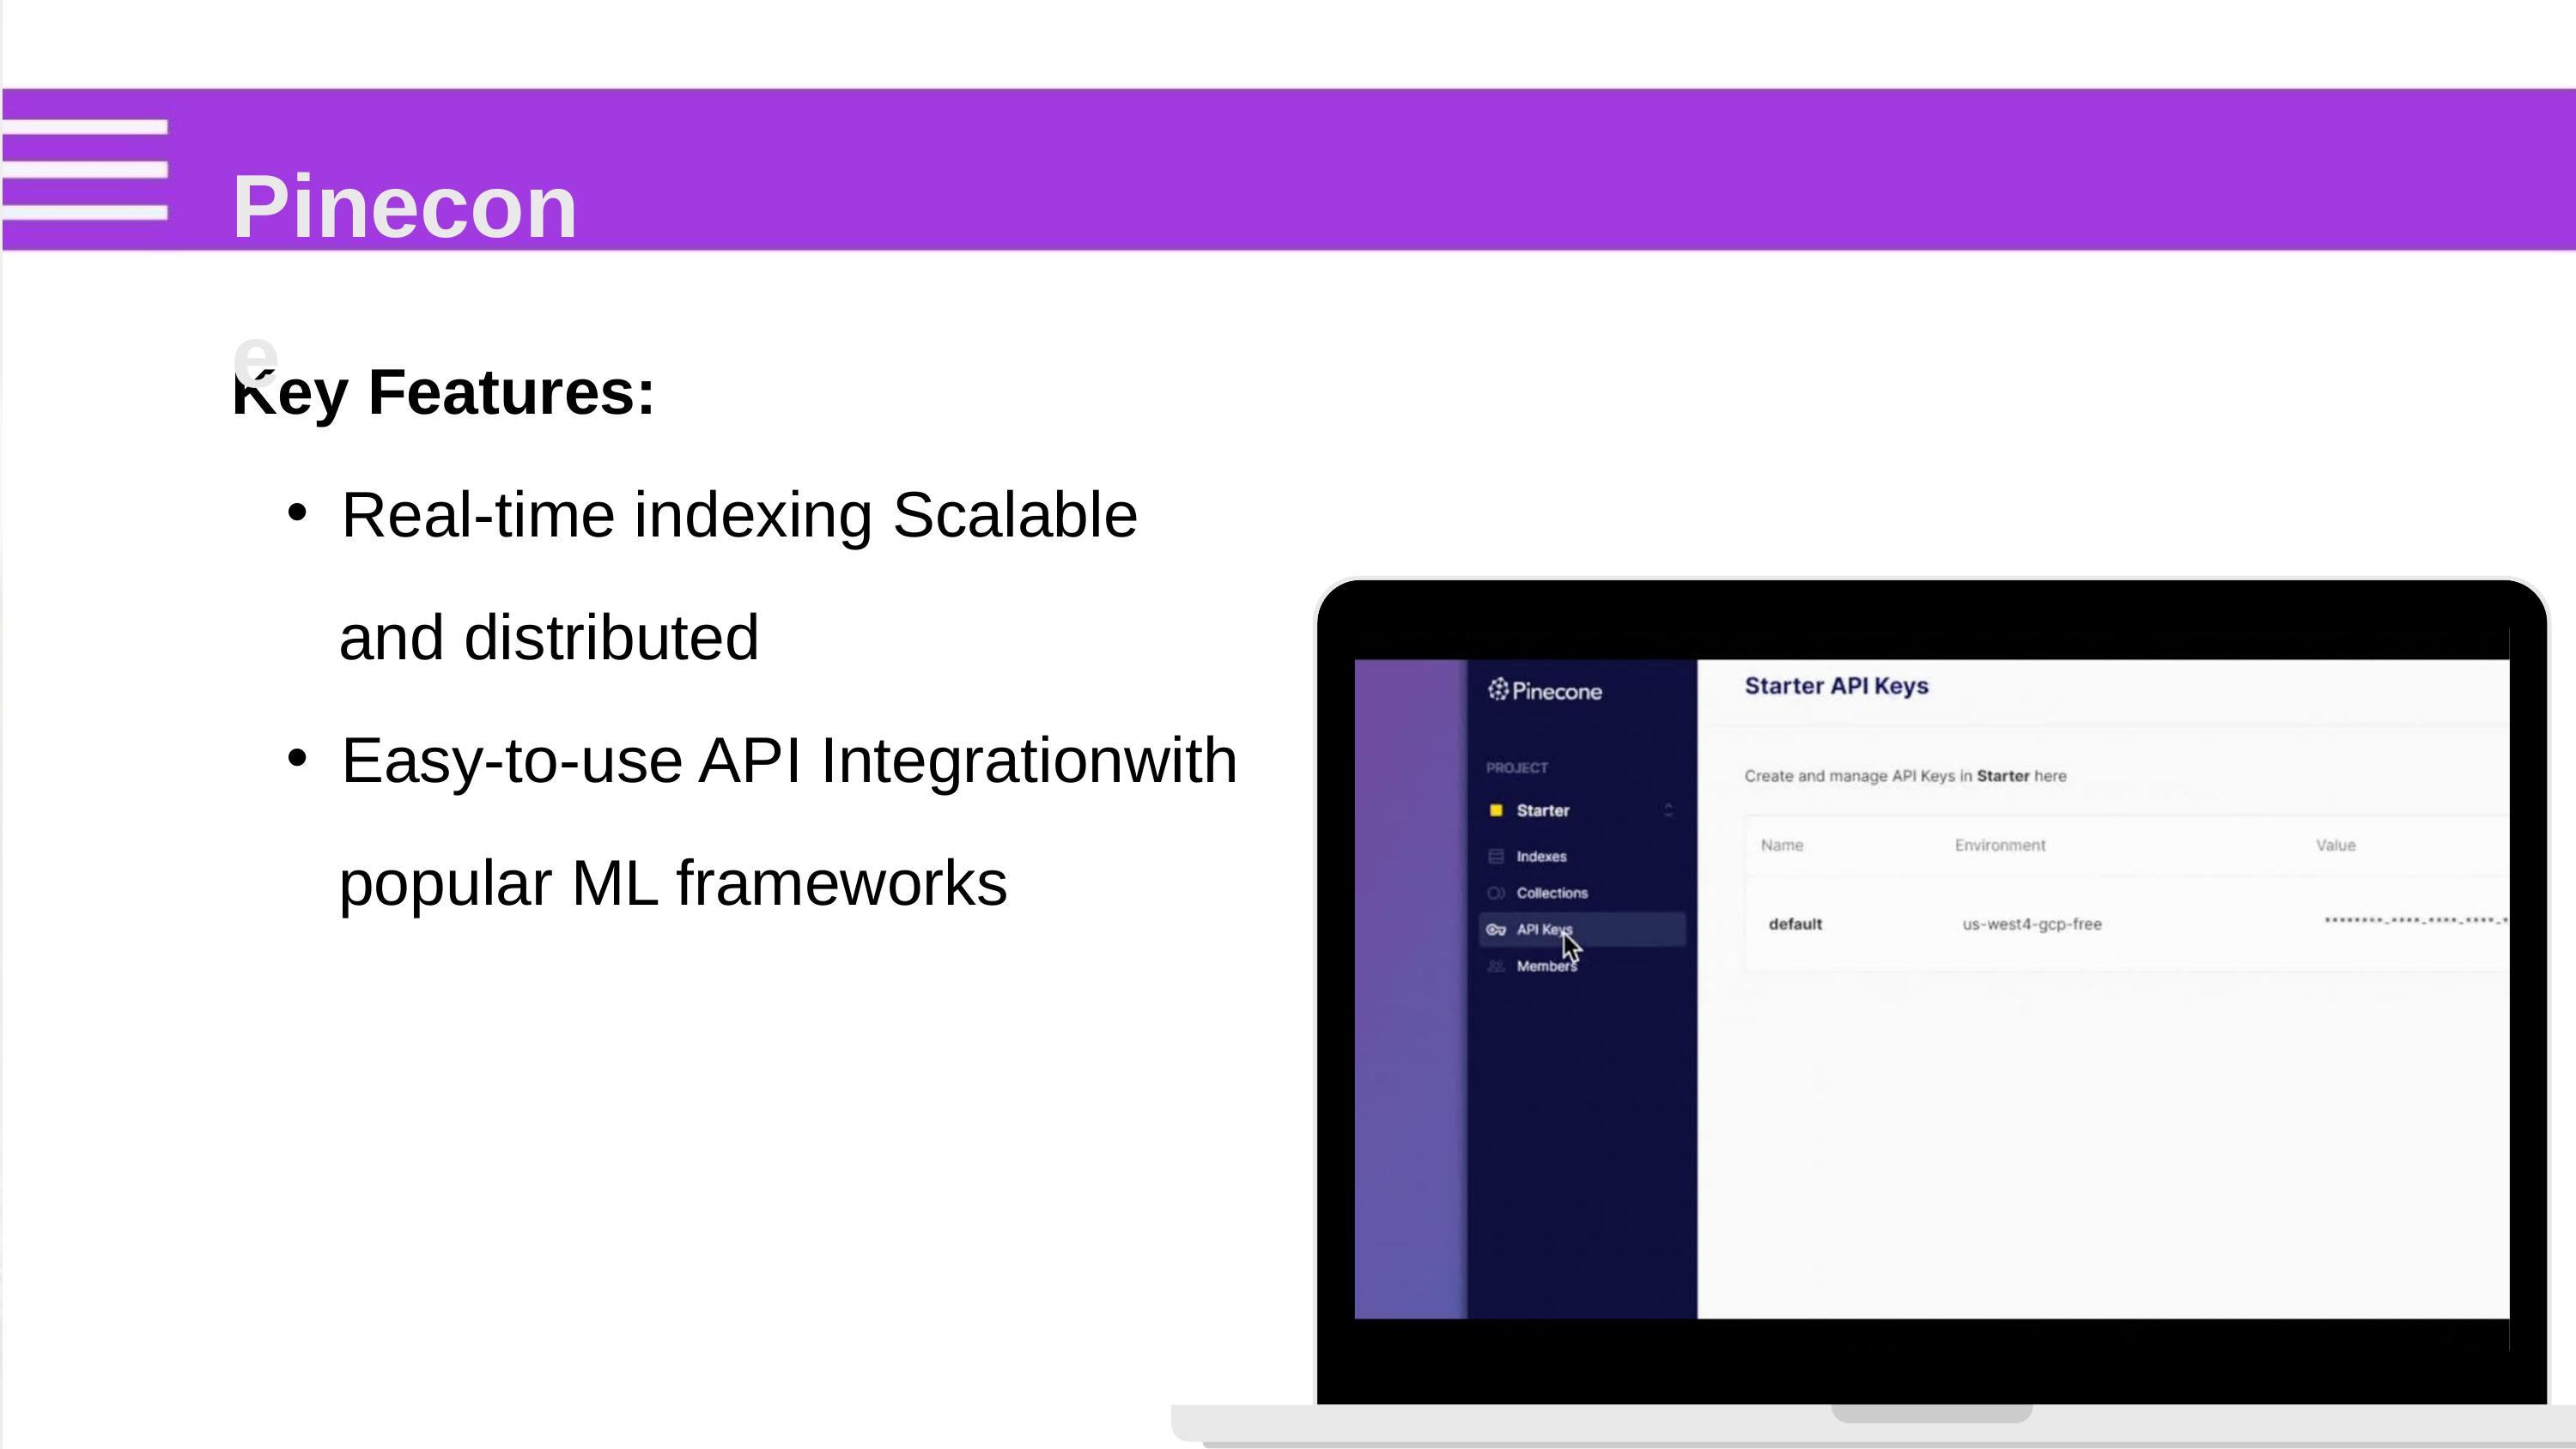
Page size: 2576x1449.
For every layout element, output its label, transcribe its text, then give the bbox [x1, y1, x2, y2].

text_box [3, 0, 2576, 1449]
text_box Pinecone [231, 105, 629, 405]
text_box Key Features: Real-time indexing Scalable and distributed Easy-to-use API Integrationwith popular ML frameworks [231, 304, 2070, 919]
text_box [1170, 575, 2576, 1449]
